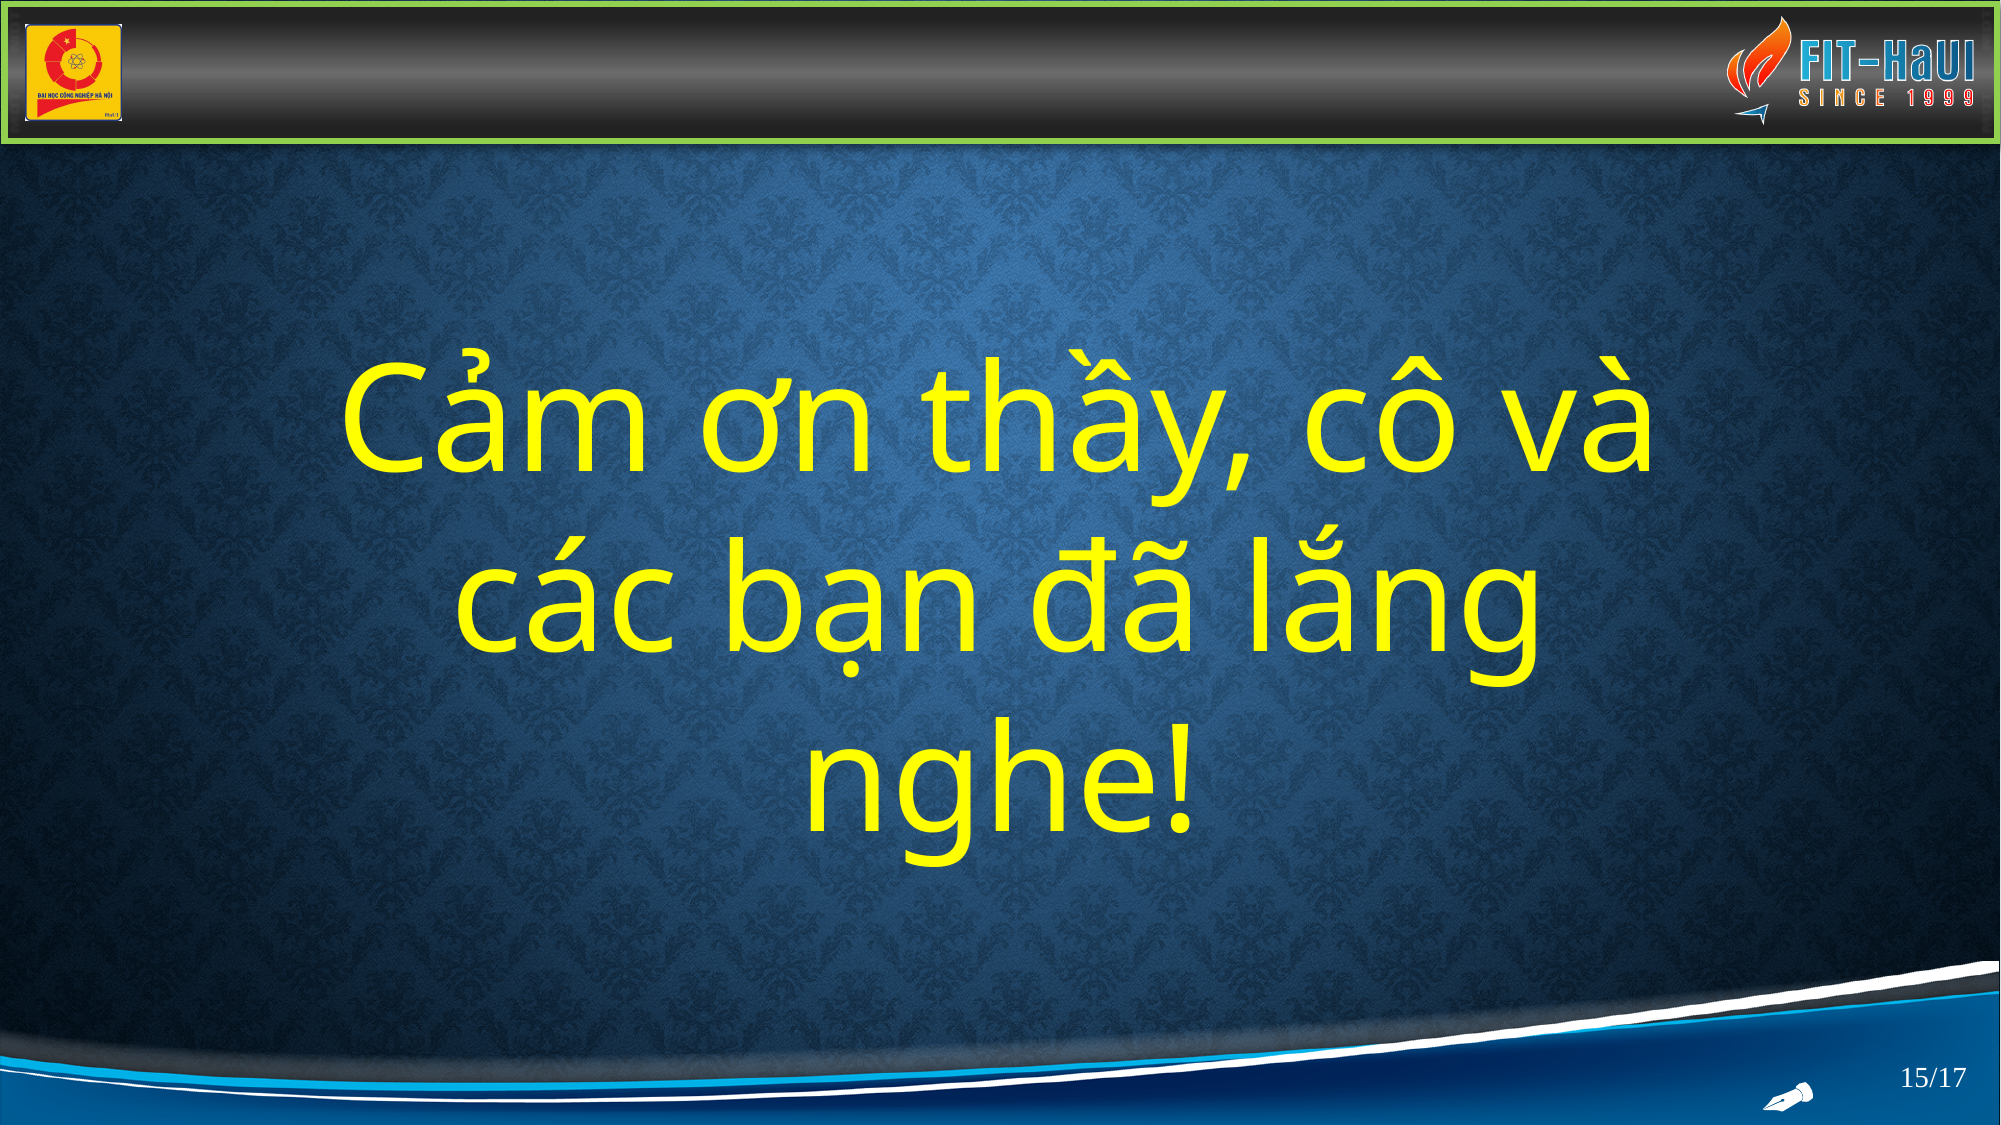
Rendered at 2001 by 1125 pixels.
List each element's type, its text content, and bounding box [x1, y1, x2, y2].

text_box Cảm ơn thầy, cô và các bạn đã lắng nghe! [303, 314, 1697, 821]
slide_number /17 [1858, 1046, 1983, 1106]
picture [0, 0, 2001, 1125]
